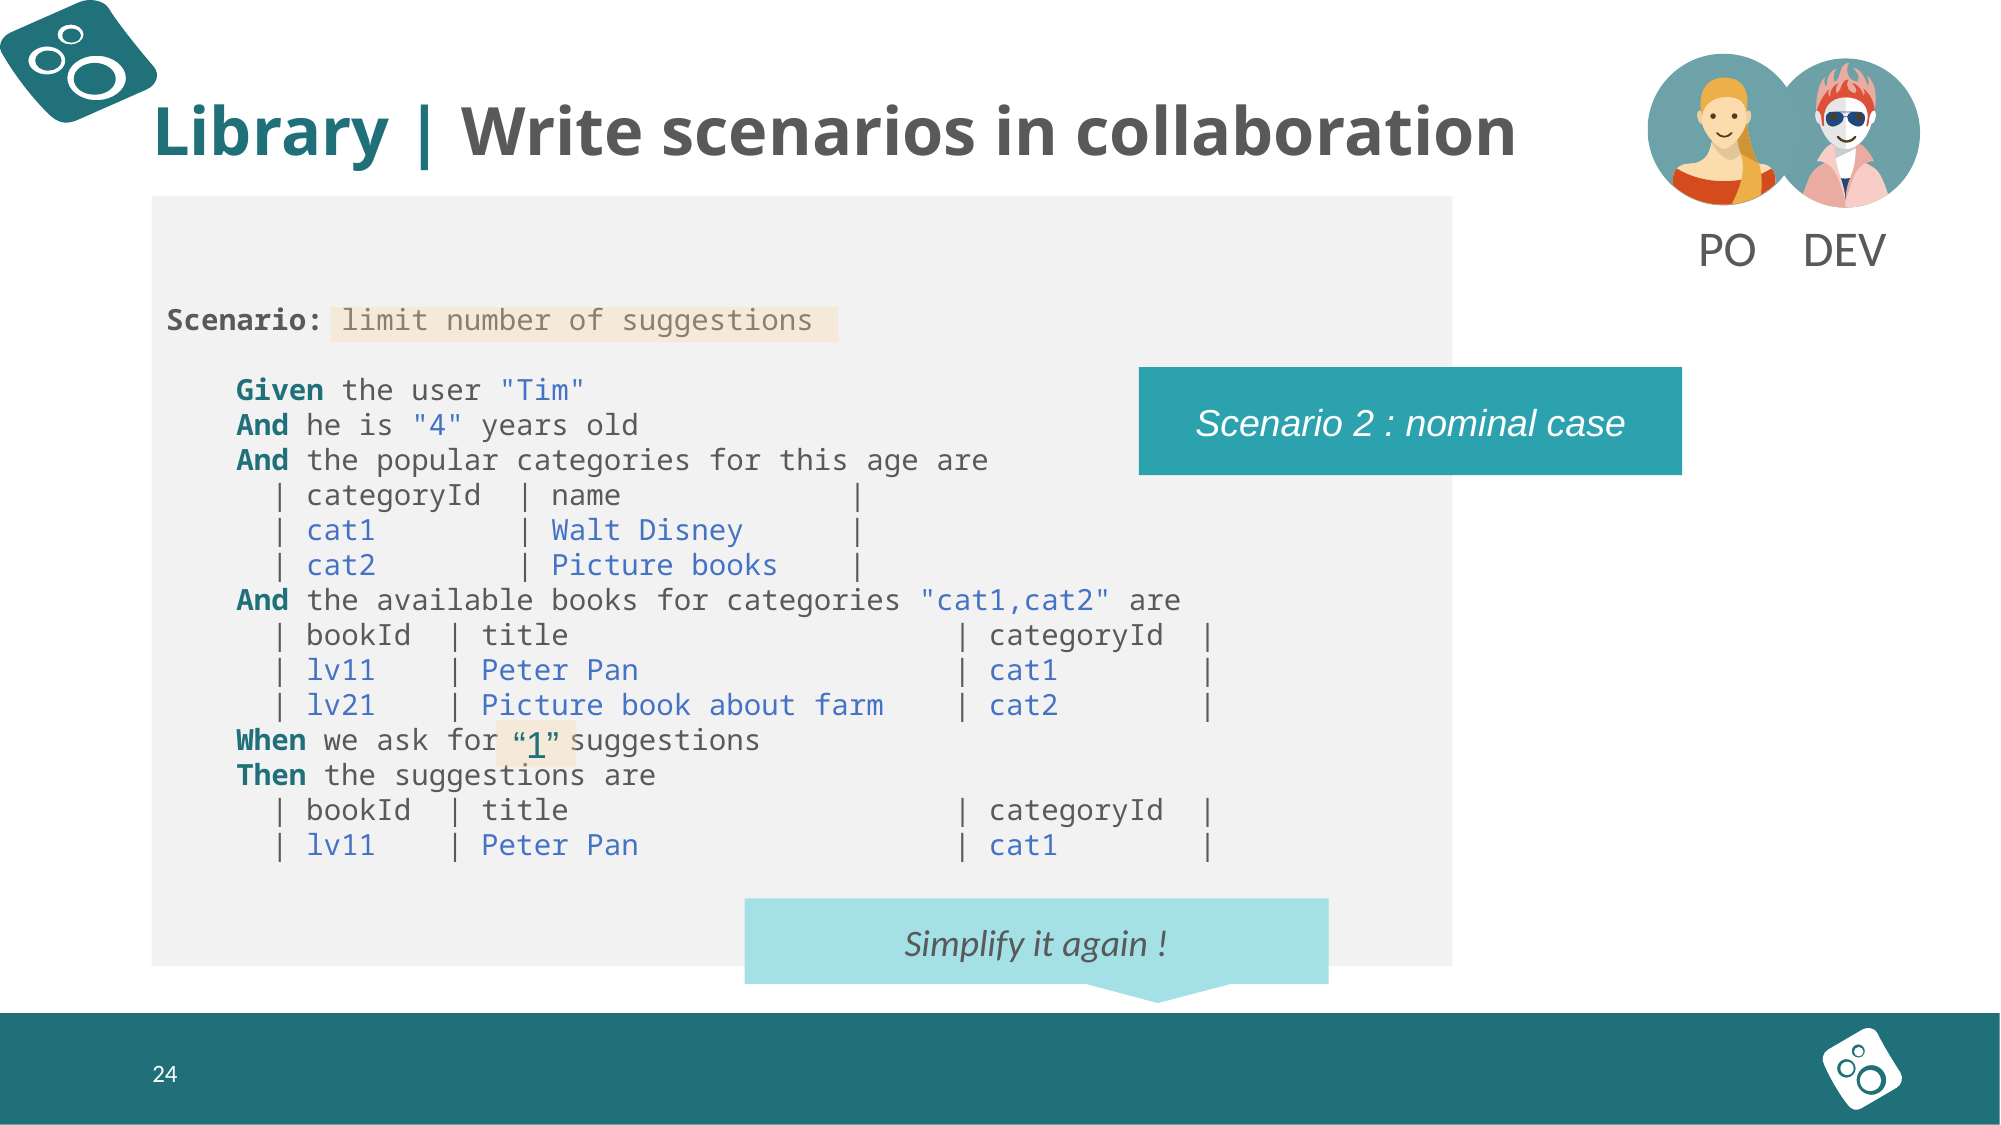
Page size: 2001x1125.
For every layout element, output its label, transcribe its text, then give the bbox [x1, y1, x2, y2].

text_box [329, 305, 840, 344]
text_box Scenario: limit number of suggestions Given the user "Tim" And he is "4" years old And the popular categories for this age are | categoryId | name | | cat1 | Walt Disney | | cat2 | Picture books | And the available books for categories "cat1,cat2" are | bookId | title | categoryId | | lv11 | Peter Pan | cat1 | | lv21 | Picture book about farm | cat2 | When we ask for suggestions Then the suggestions are | bookId | title | categoryId | | lv11 | Peter Pan | cat1 | [149, 208, 1454, 968]
picture [1647, 53, 1800, 210]
text_box [1863, 105, 1871, 140]
text_box “1” [494, 718, 579, 769]
text_box PO [1654, 217, 1771, 284]
text_box Scenario 2 : nominal case [1137, 365, 1684, 477]
text_box Simplify it again ! [742, 896, 1331, 1006]
text_box [1863, 146, 1875, 165]
text_box [1863, 163, 1889, 206]
text_box Library | Write scenarios in collaboration [137, 59, 1642, 208]
text_box Library | Write scenarios in collaboration [1804, 59, 1863, 208]
text_box [1869, 110, 1876, 125]
text_box 23 [137, 1042, 343, 1103]
text_box [1863, 60, 1921, 194]
text_box [1863, 88, 1875, 127]
text_box [1863, 75, 1876, 109]
text_box DEV [1771, 209, 1918, 284]
